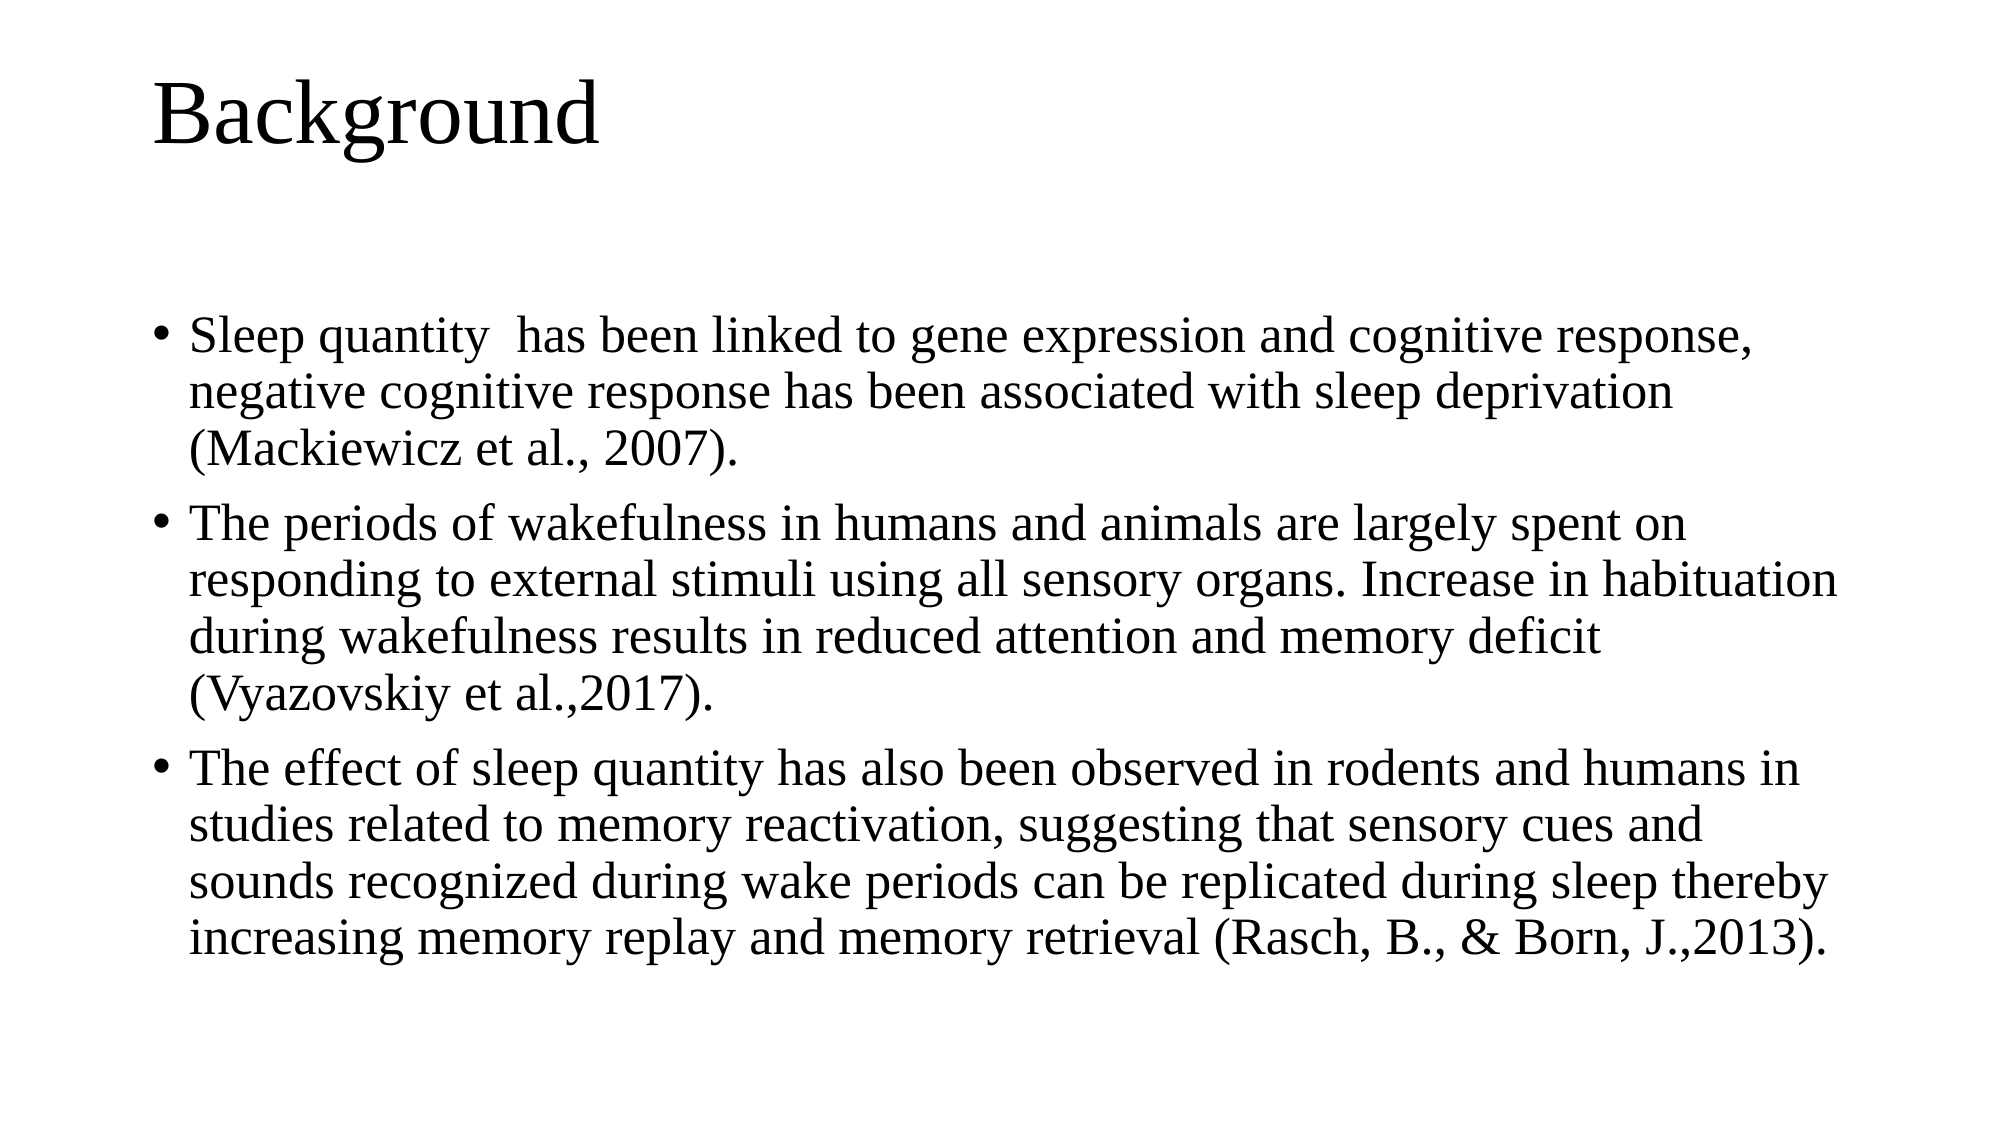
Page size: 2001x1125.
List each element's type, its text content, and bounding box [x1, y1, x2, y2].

title Background [137, 59, 1863, 278]
list Sleep quantity has been linked to gene expression and cognitive response, negative cognitive response has been associated with sleep deprivation (Mackiewicz et al., 2007). The periods of wakefulness in humans and animals are largely spent on responding to external stimuli using all sensory organs. Increase in habituation during wakefulness results in reduced attention and memory deficit (Vyazovskiy et al.,2017). The effect of sleep quantity has also been observed in rodents and humans in studies related to memory reactivation, suggesting that sensory cues and sounds recognized during wake periods can be replicated during sleep thereby increasing memory replay and memory retrieval (Rasch, B., & Born, J.,2013). [137, 299, 1863, 1014]
